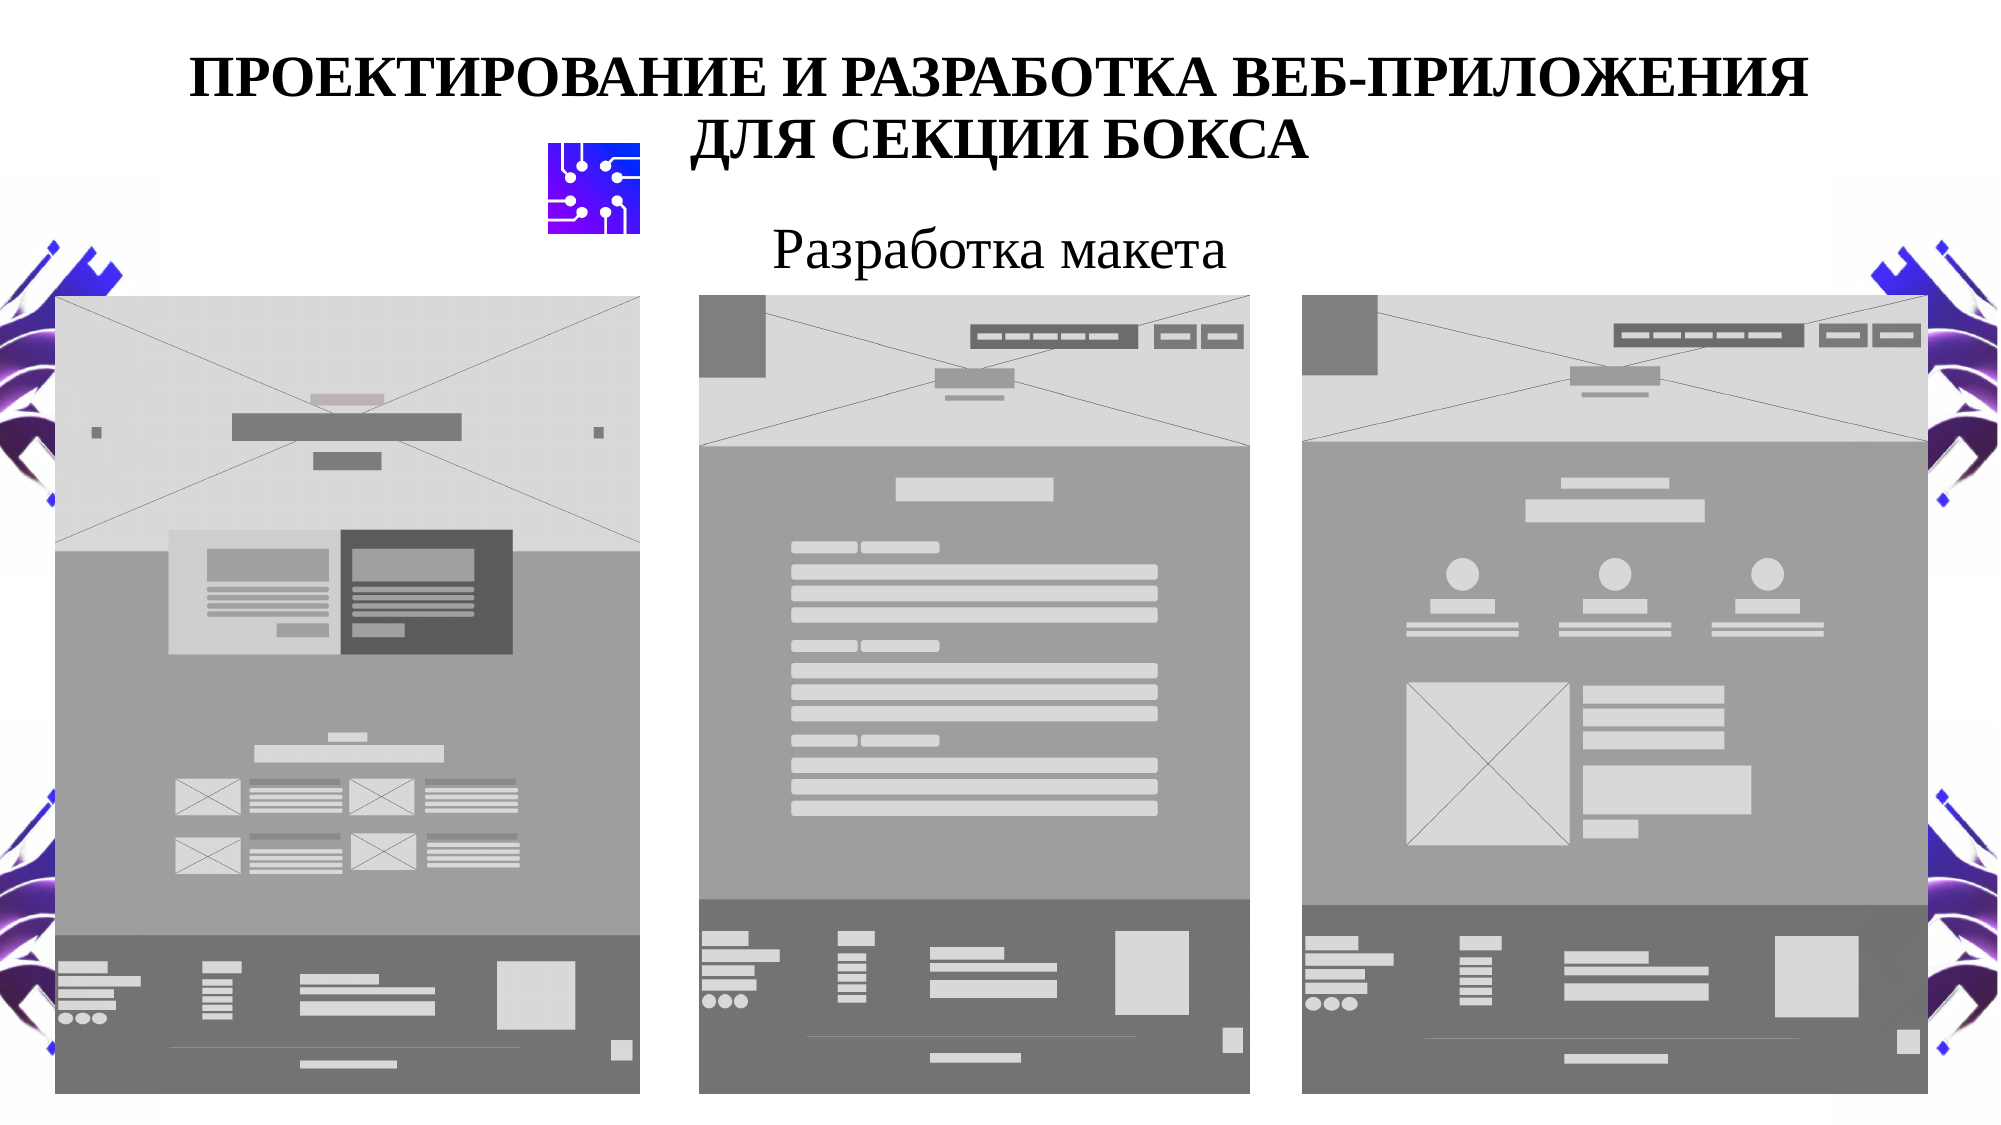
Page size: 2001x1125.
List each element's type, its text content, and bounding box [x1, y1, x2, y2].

picture [1302, 172, 1998, 1125]
picture [699, 295, 1250, 1094]
list Разработка макета [750, 218, 1250, 295]
title Проектирование и разработка веб-приложения для секции Бокса [137, 0, 1863, 218]
picture [548, 143, 640, 234]
picture [0, 172, 640, 1125]
